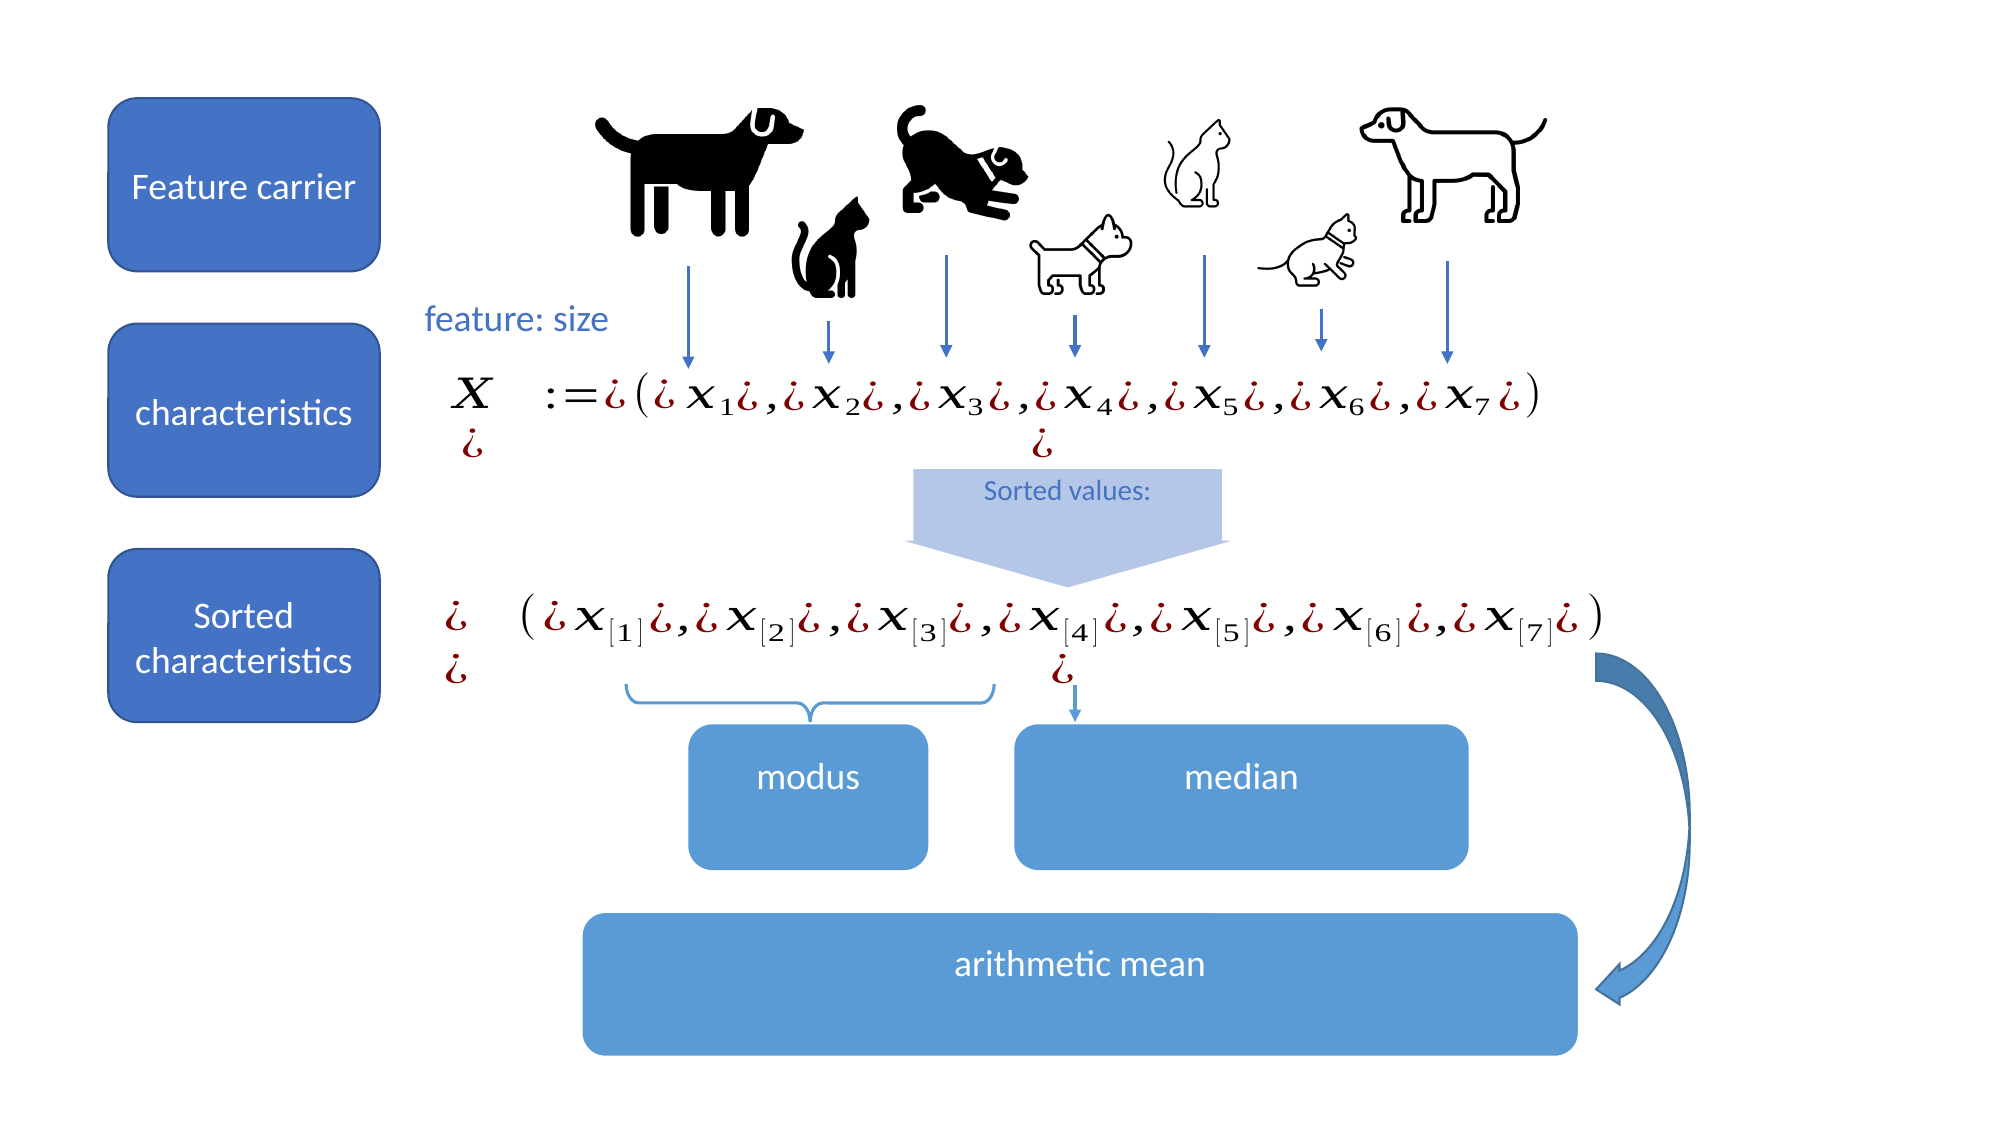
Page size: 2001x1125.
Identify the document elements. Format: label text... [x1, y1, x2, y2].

text_box characteristics [107, 322, 381, 498]
text_box feature: size [409, 286, 625, 347]
text_box [1594, 652, 1691, 1007]
picture [585, 58, 1553, 321]
text_box Feature carrier [107, 97, 381, 273]
text_box [624, 683, 996, 723]
table_cell 0 to 1 [1598, 655, 1687, 791]
text_box Sorted characteristics [107, 547, 381, 724]
